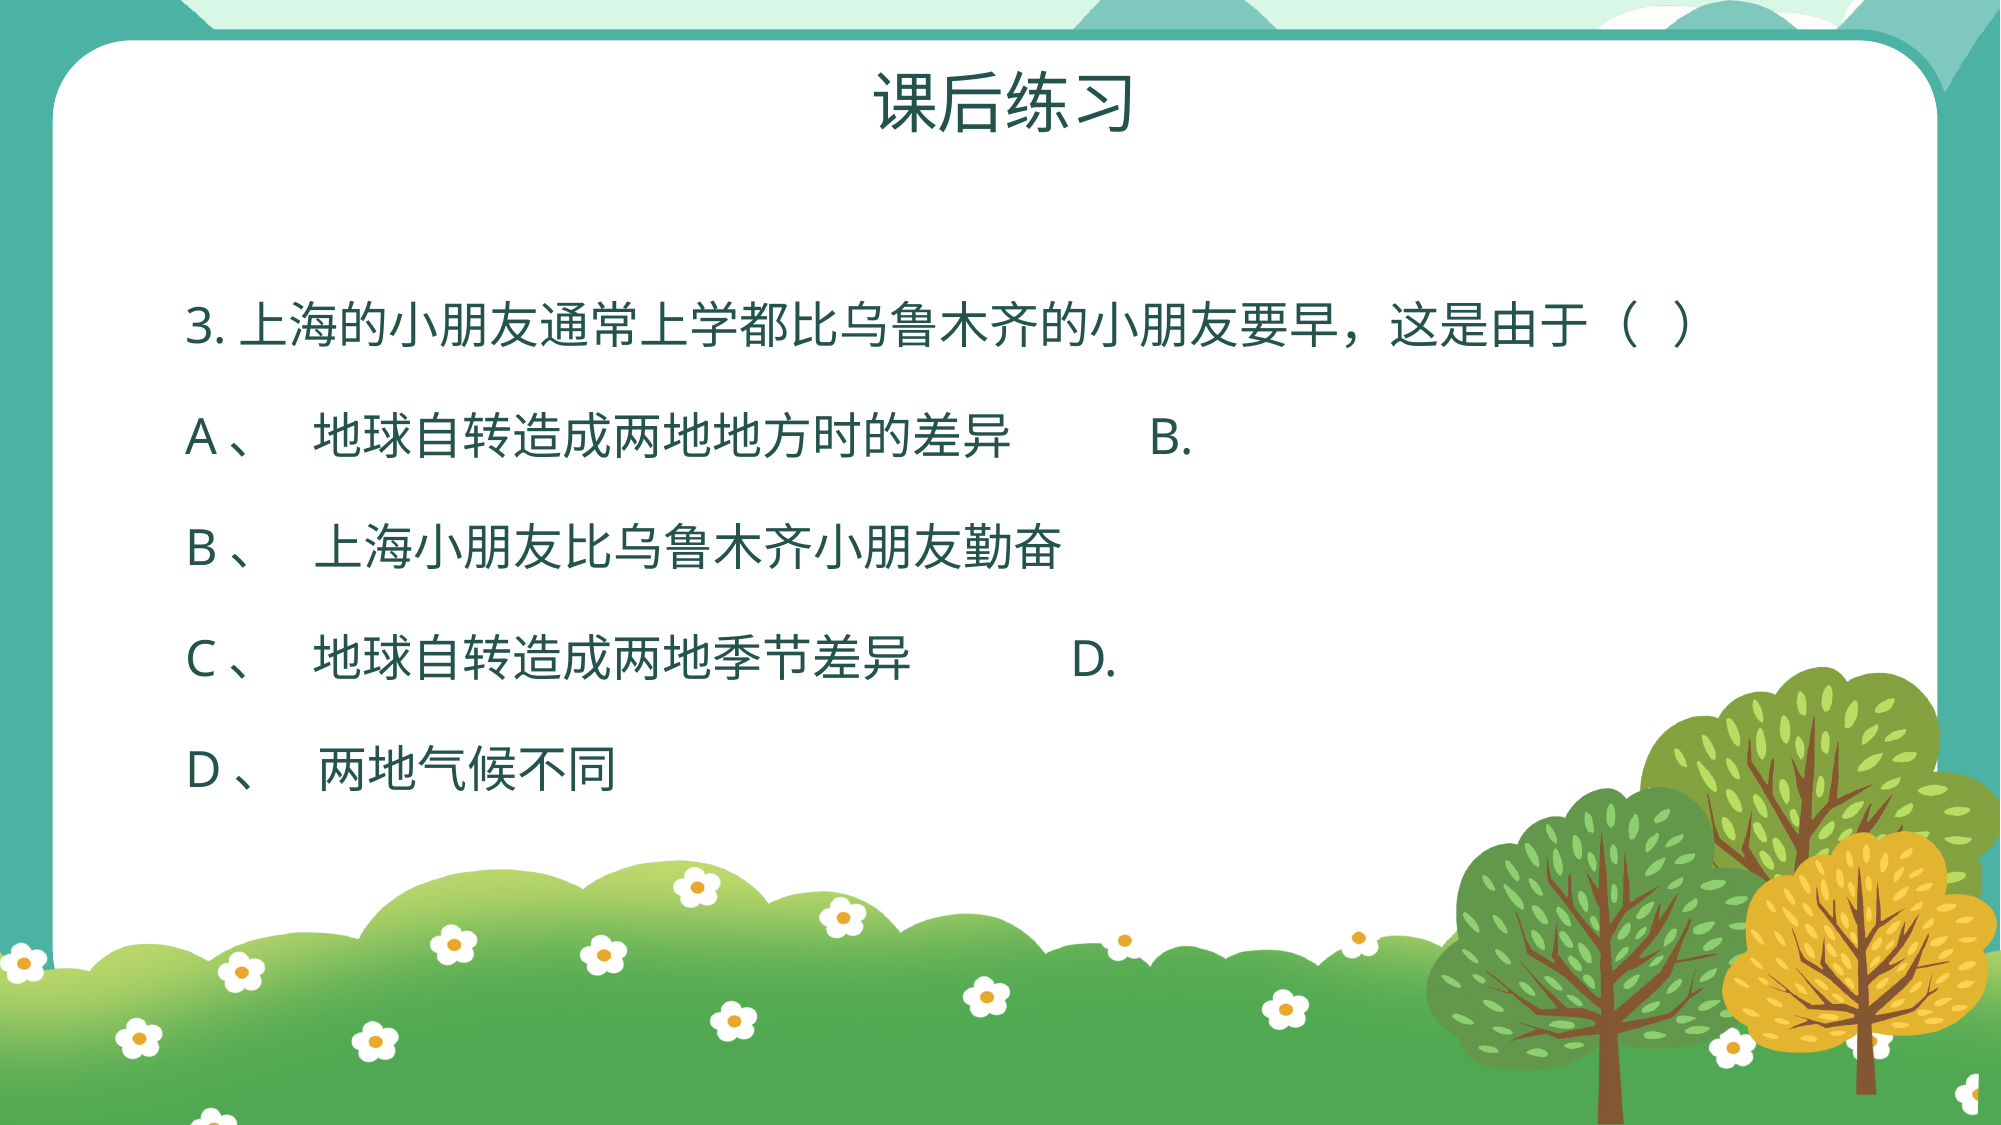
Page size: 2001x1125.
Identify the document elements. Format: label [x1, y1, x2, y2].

text_box [0, 0, 2000, 860]
text_box [0, 860, 1426, 1125]
text_box [1426, 664, 1997, 1125]
